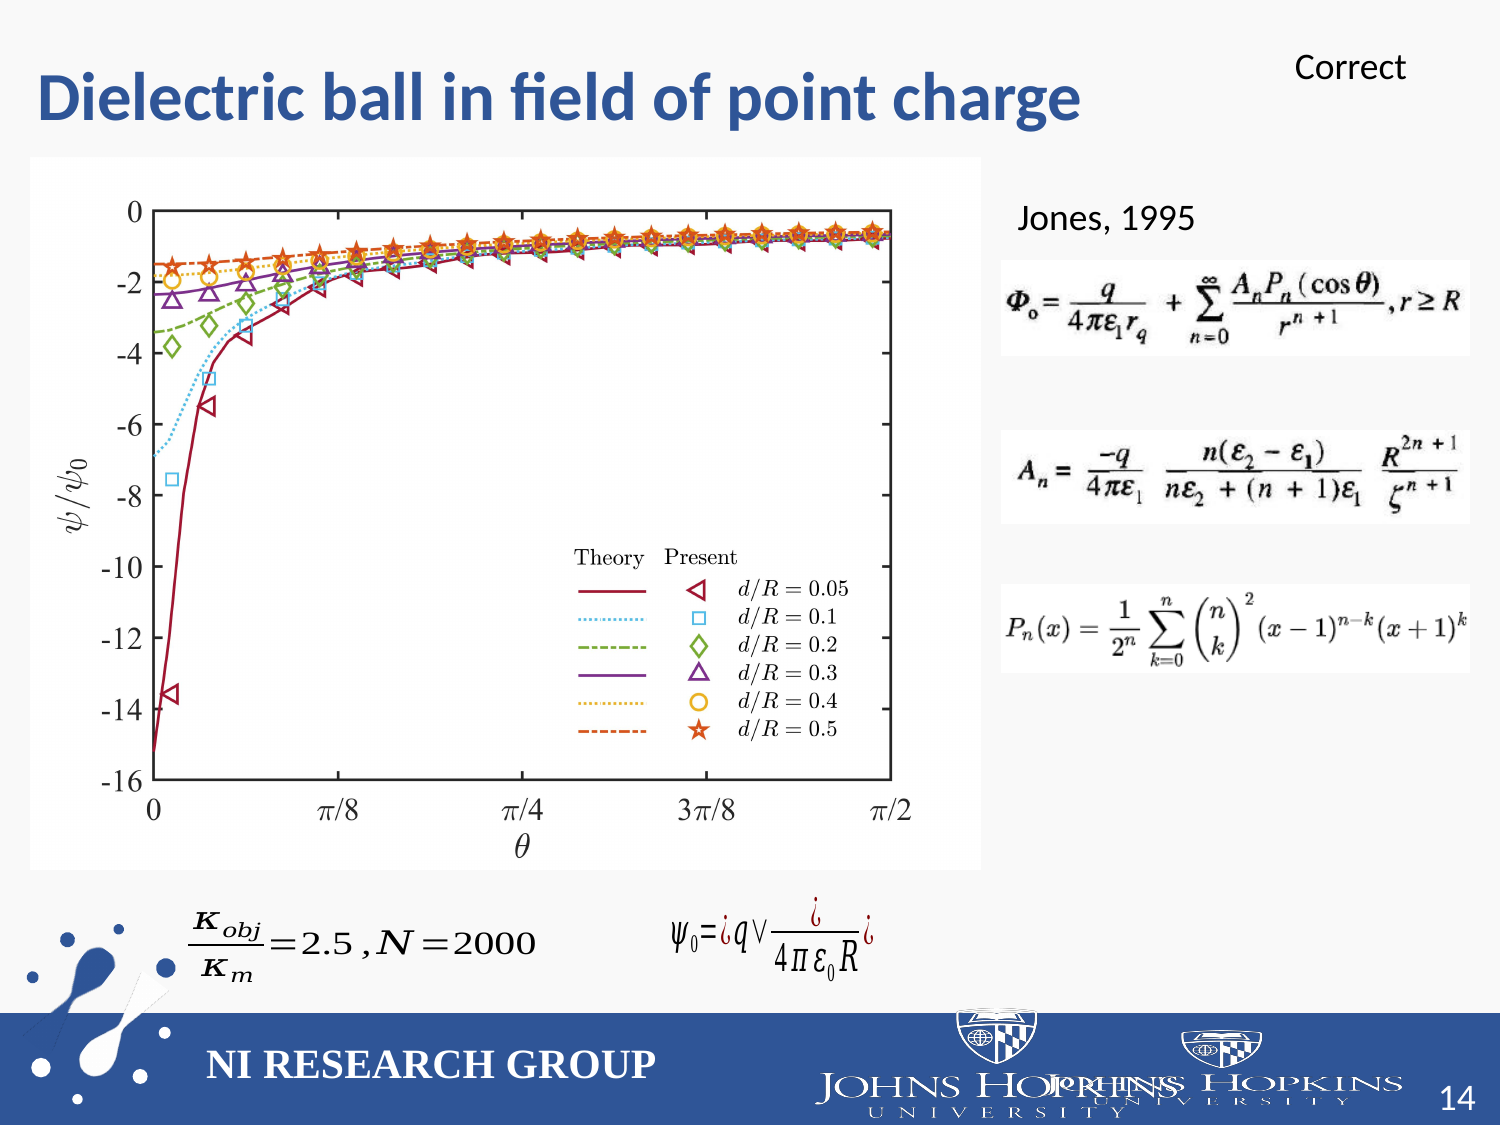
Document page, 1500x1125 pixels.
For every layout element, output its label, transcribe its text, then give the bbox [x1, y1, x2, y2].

picture [1001, 430, 1470, 524]
picture [1001, 584, 1470, 673]
picture [30, 157, 981, 870]
title Dielectric ball in field of point charge [22, 39, 1316, 158]
picture [815, 1008, 1402, 1118]
text_box Jones, 1995 [1002, 185, 1212, 246]
slide_number 14 [1423, 1065, 1500, 1125]
picture [1001, 260, 1470, 356]
text_box Correct [1280, 34, 1423, 95]
